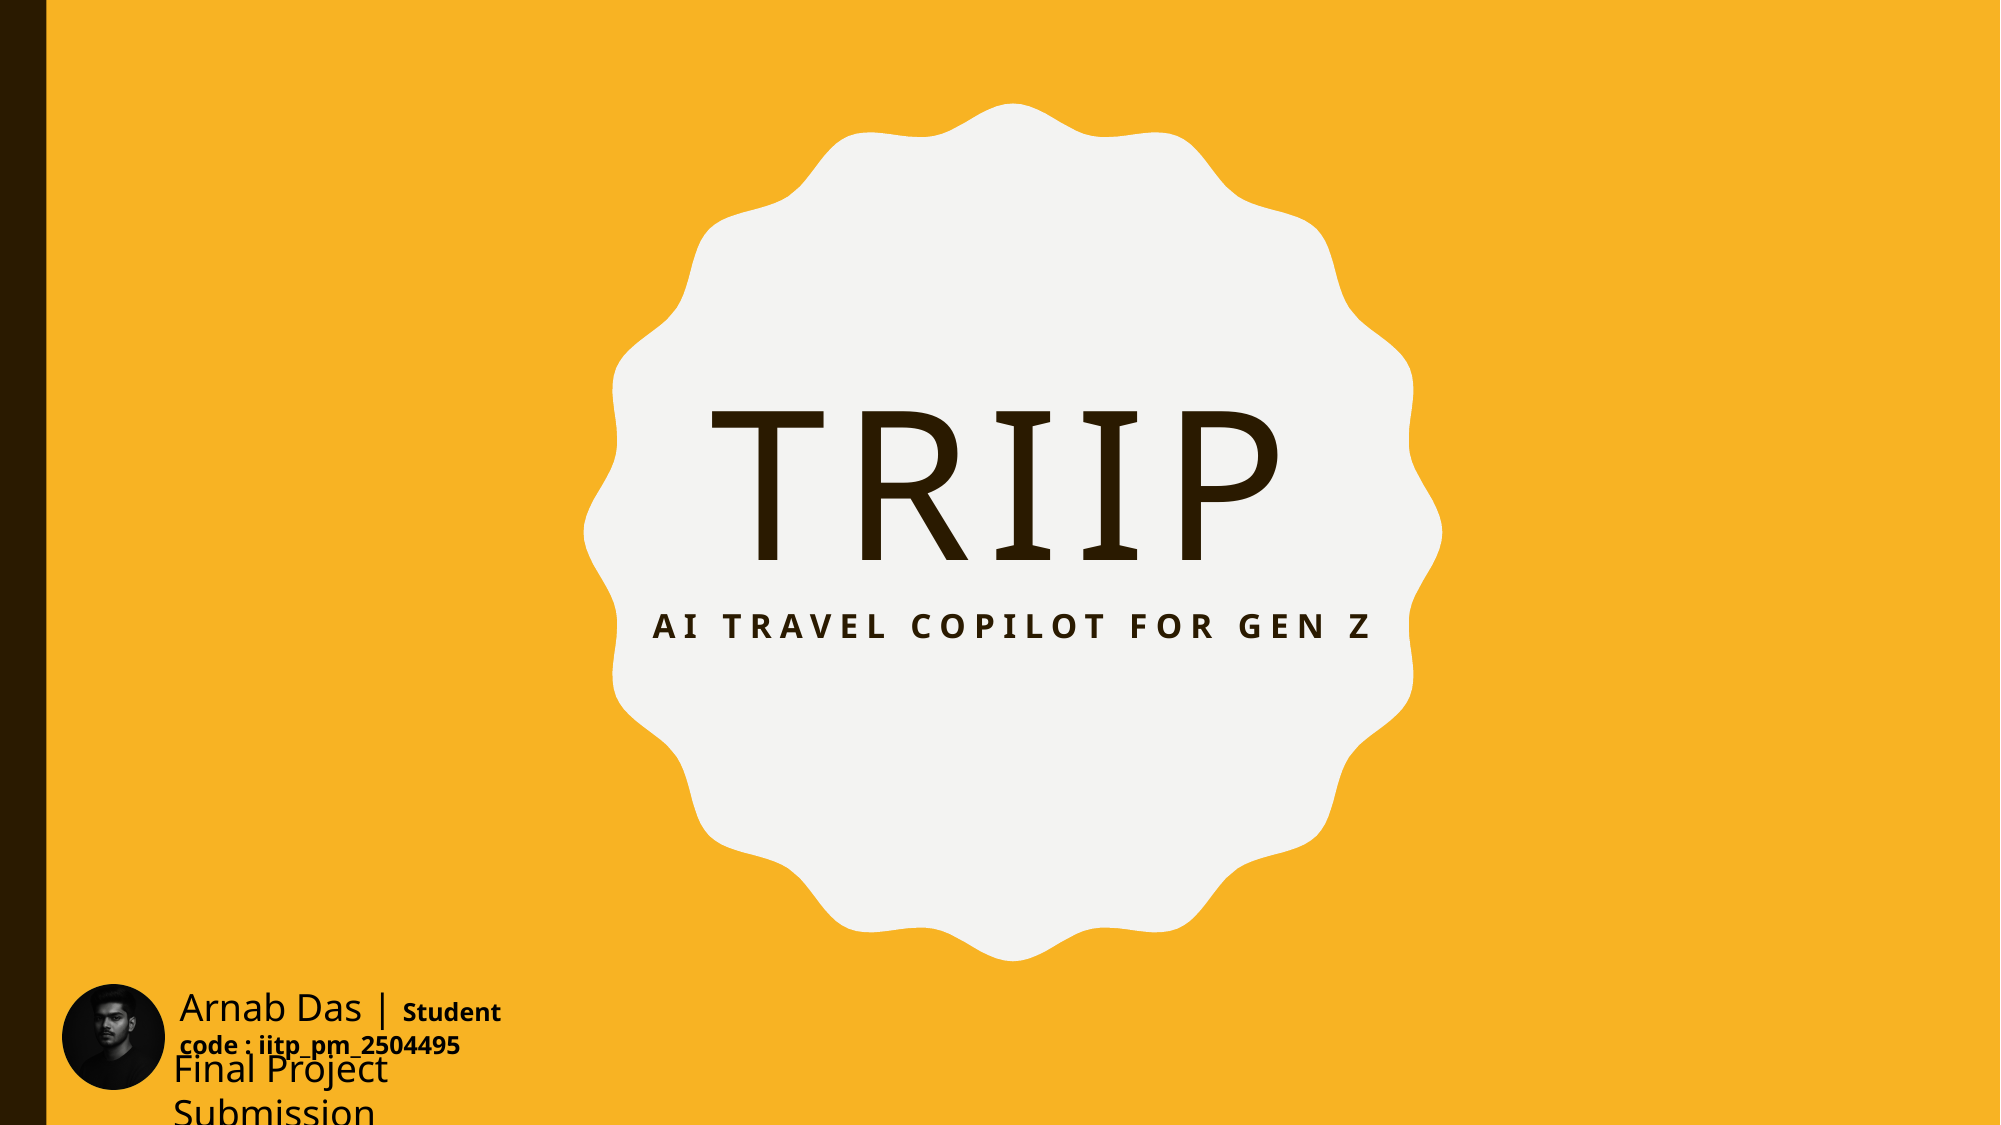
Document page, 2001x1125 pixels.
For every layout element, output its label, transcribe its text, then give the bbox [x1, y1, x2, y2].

text_box Final Project Submission [158, 1067, 589, 1125]
title Triip [153, 361, 1847, 624]
text_box Arnab Das | Student code : iitp_pm_2504495 [164, 976, 764, 1067]
subtitle AI Travel Copilot for Gen Z [575, 598, 1448, 720]
picture [62, 984, 165, 1090]
